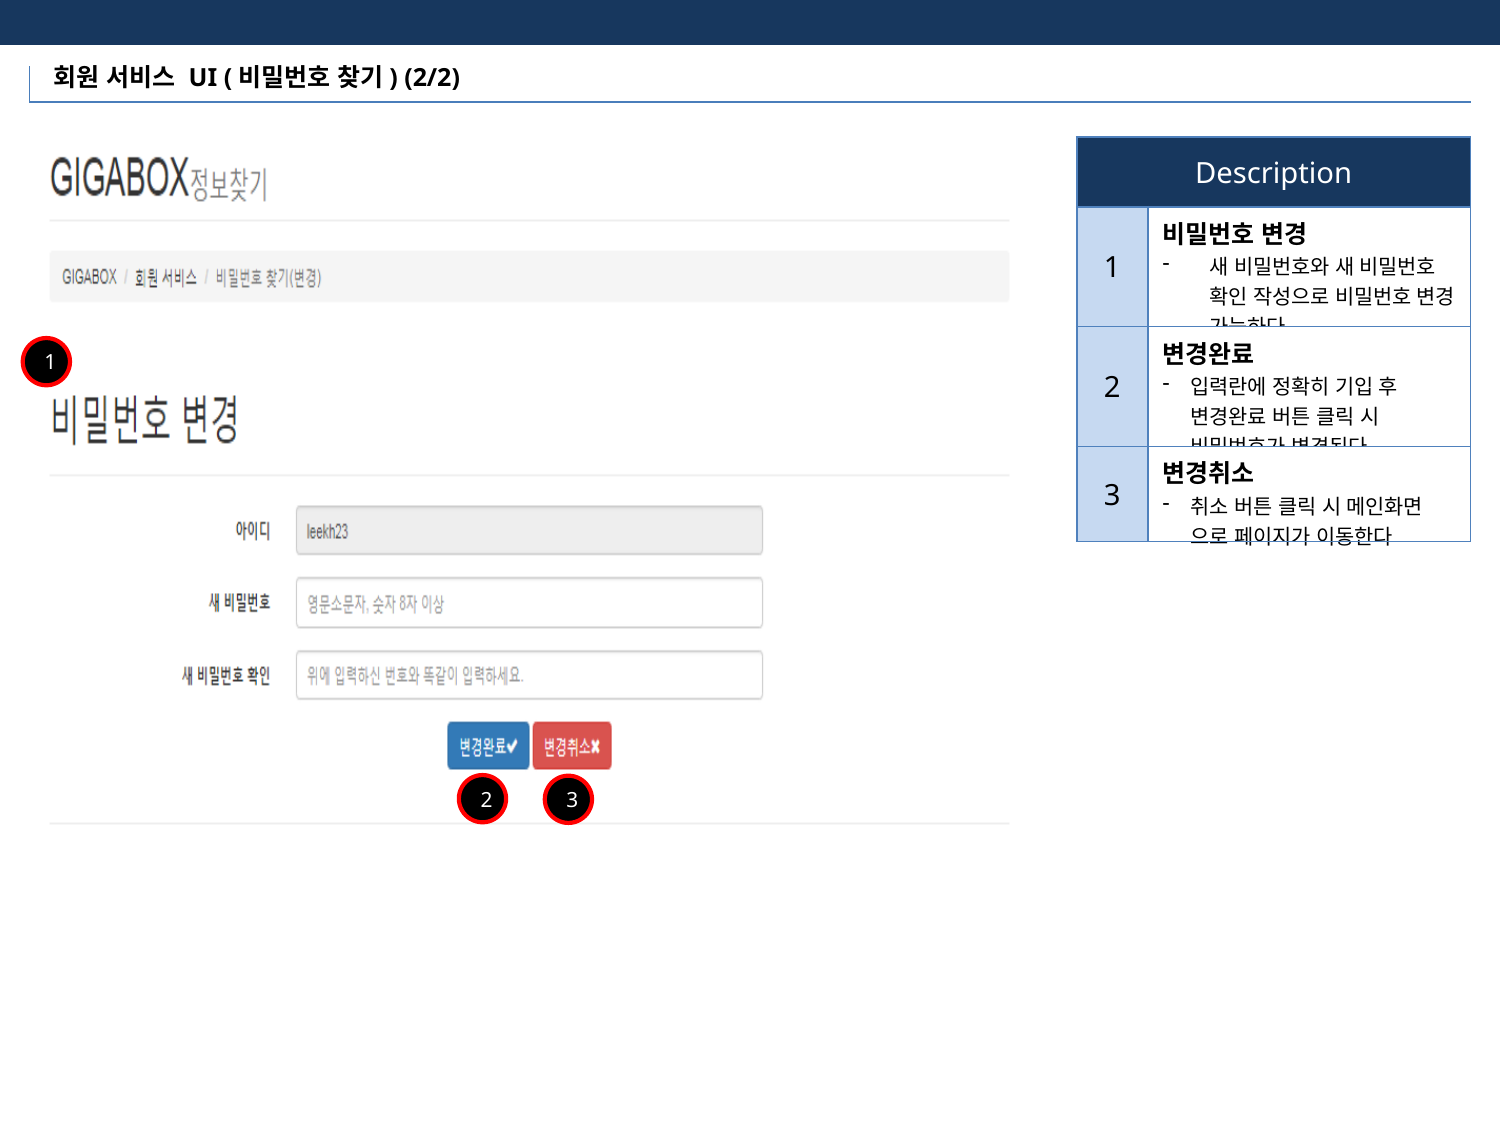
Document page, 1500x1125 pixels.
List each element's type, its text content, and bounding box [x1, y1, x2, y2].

table_cell 2 [1078, 327, 1147, 446]
table_cell 변경취소 취소 버튼 클릭 시 메인화면 으로 페이지가 이동한다 [1149, 447, 1470, 541]
picture [36, 132, 1042, 867]
table_cell 3 [1078, 447, 1147, 541]
table_cell 1 [1078, 208, 1147, 326]
table_cell 변경완료 입력란에 정확히 기입 후 변경완료 버튼 클릭 시 비밀번호가 변경된다. [1149, 327, 1470, 446]
table_header Description [1078, 138, 1470, 206]
text_box 회원 서비스 UI (비밀번호 찾기) (2/2) [39, 54, 476, 100]
table_cell 비밀번호 변경 새 비밀번호와 새 비밀번호 확인 작성으로 비밀번호 변경 가능하다. [1149, 208, 1470, 326]
text_box [0, 0, 1500, 45]
text_box 1 [20, 341, 31, 383]
